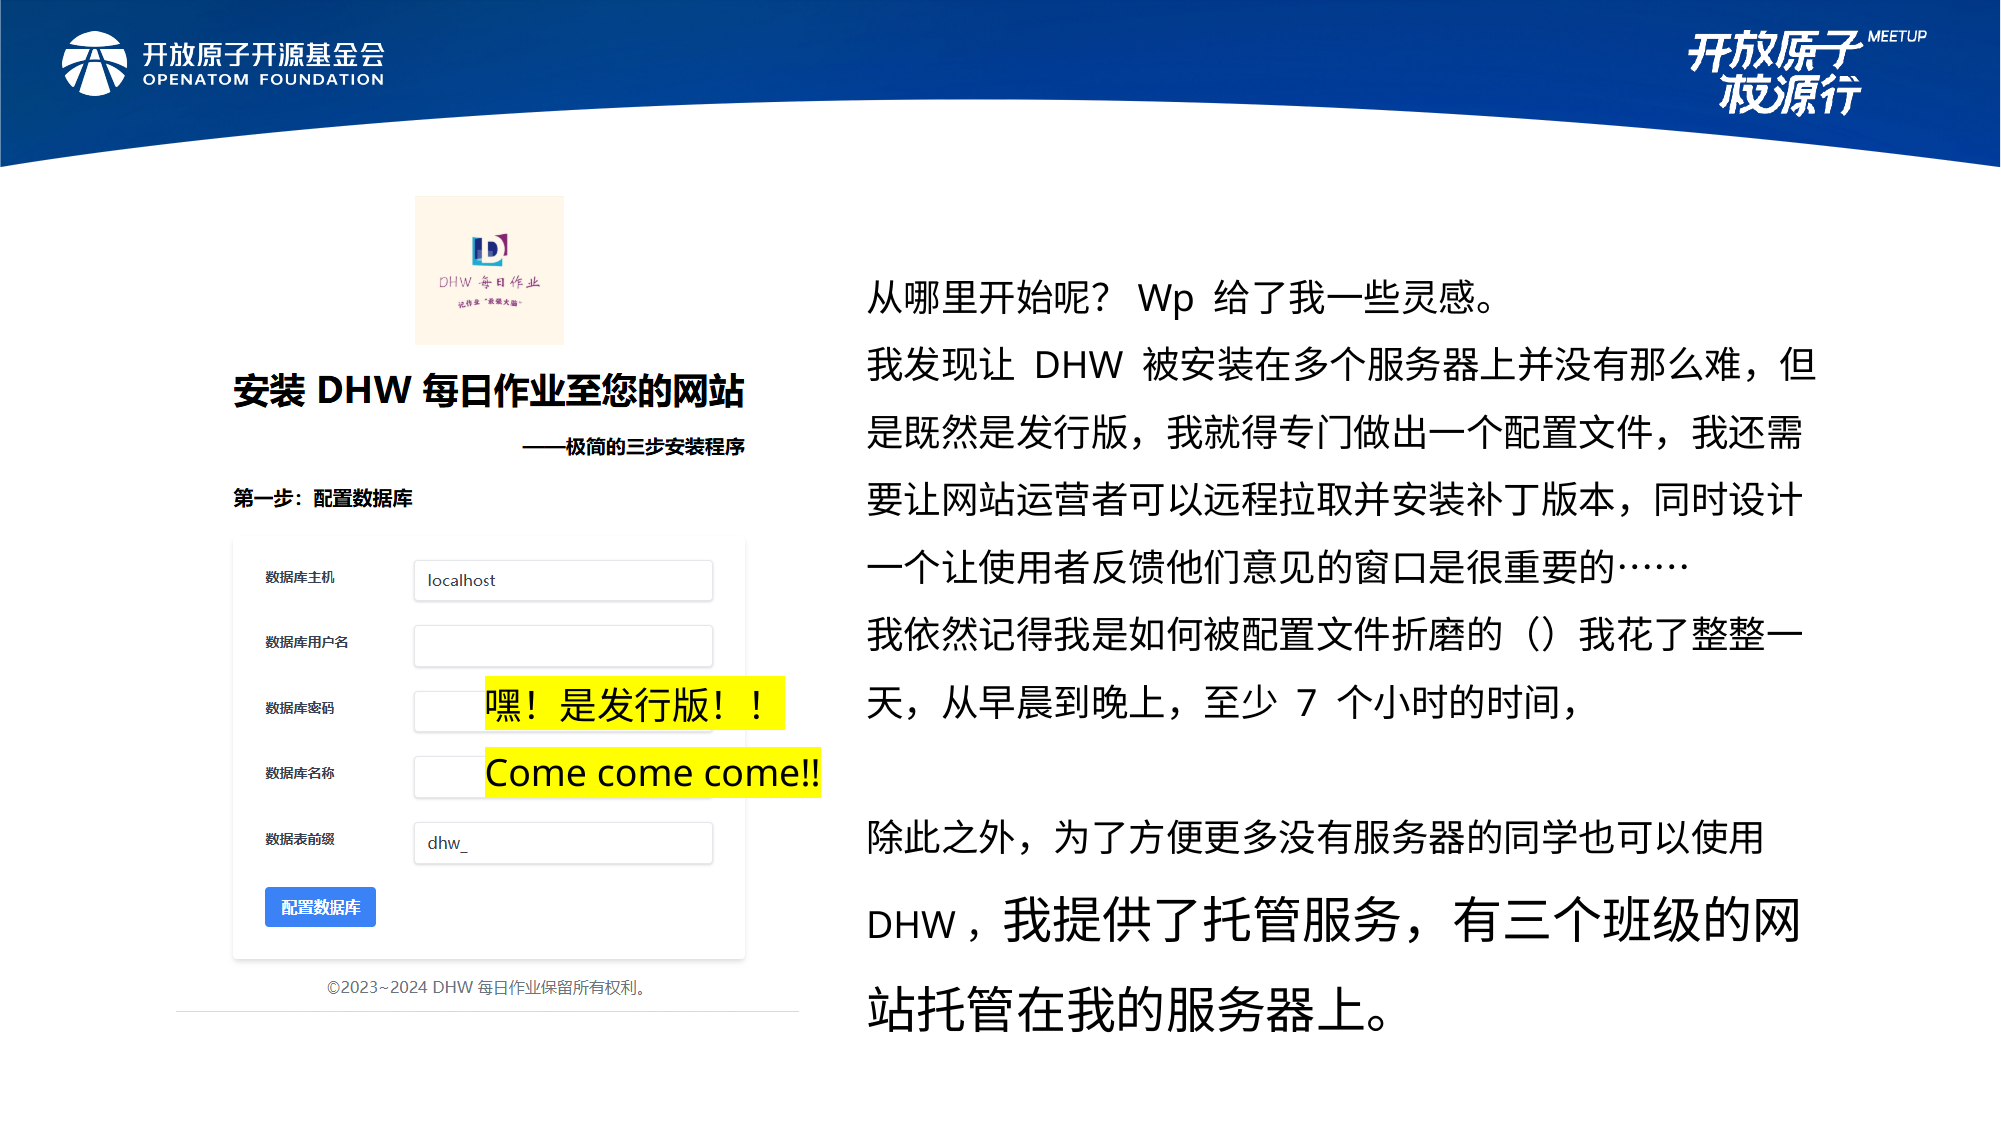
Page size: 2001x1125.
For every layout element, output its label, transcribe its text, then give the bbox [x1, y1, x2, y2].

picture [0, 0, 2001, 1013]
text_box 从哪里开始呢？Wp 给了我一些灵感。 我发现让 DHW 被安装在多个服务器上并没有那么难，但是既然是发行版，我就得专门做出一个配置文件，我还需要让网站运营者可以远程拉取并安装补丁版本，同时设计一个让使用者反馈他们意见的窗口是很重要的…… 我依然记得我是如何被配置文件折磨的（）我花了整整一天，从早晨到晚上，至少 7 个小时的时间， 除此之外，为了方便更多没有服务器的同学也可以使用 DHW，我提供了托管服务，有三个班级的网站托管在我的服务器上。 [851, 243, 1852, 1047]
text_box 嘿！是发行版！！Come come come!! [800, 651, 852, 802]
